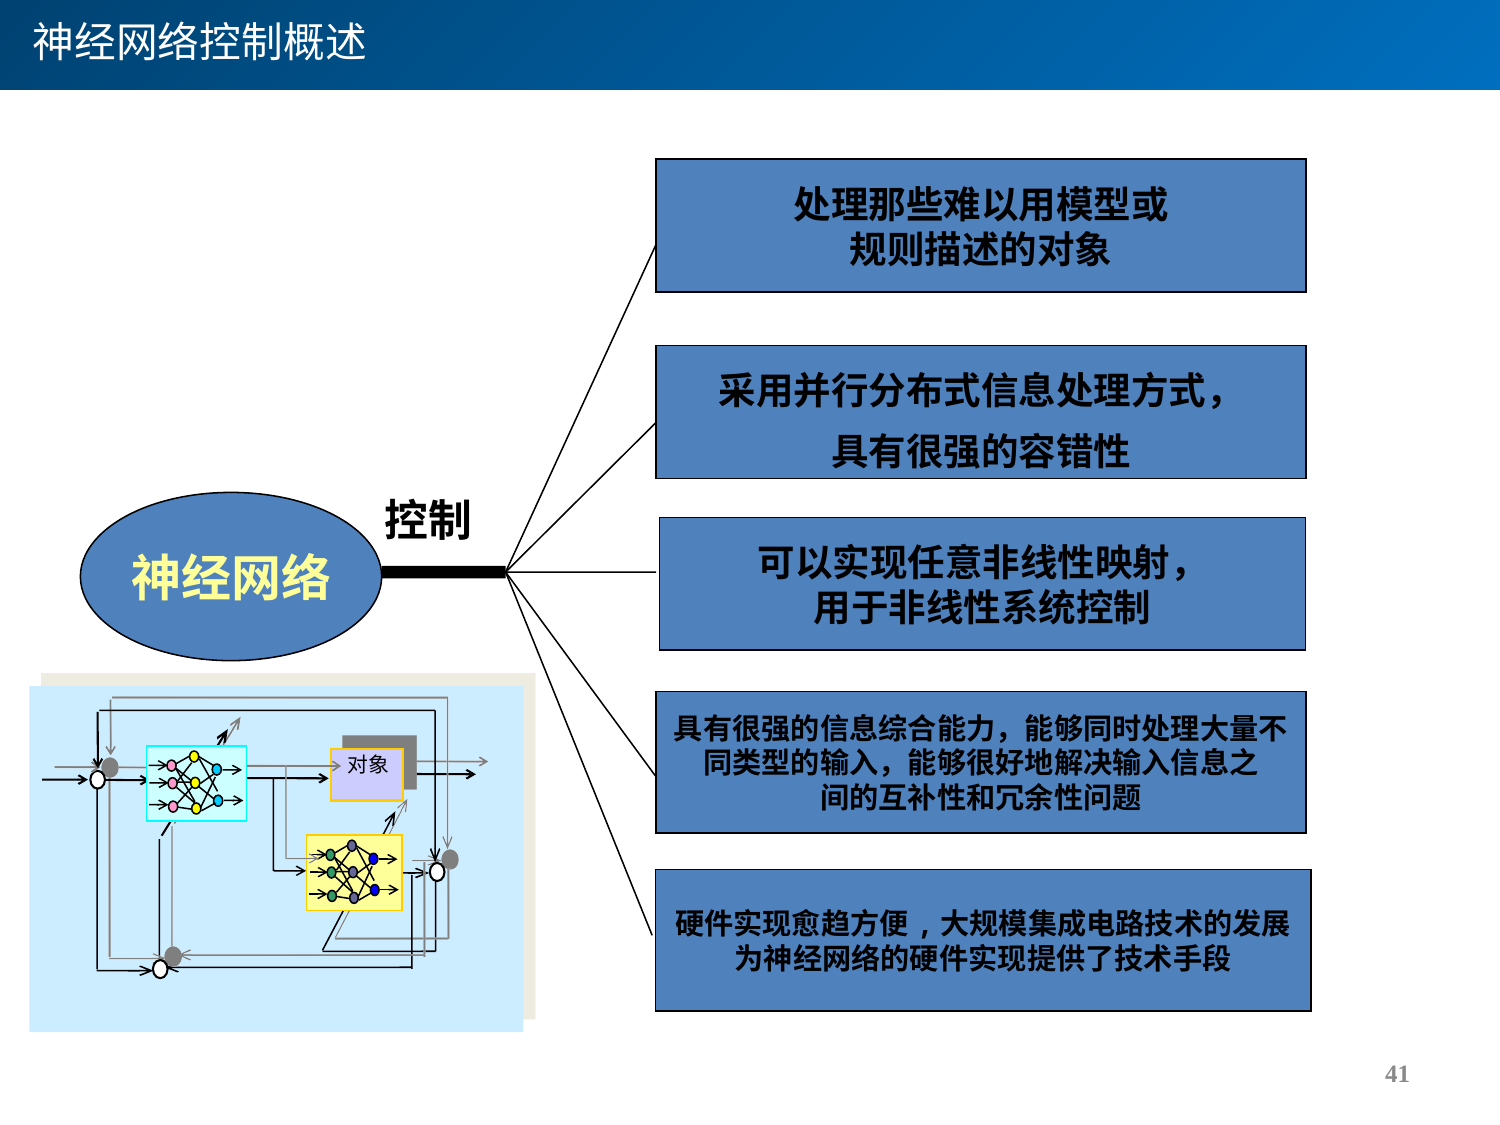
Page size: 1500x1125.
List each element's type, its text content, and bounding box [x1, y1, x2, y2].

text_box 具有很强的信息综合能力，能够同时处理大量不 同类型的输入，能够很好地解决输入信息之 间的互补性和冗余性问题 [656, 691, 1306, 834]
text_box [29, 685, 524, 1033]
text_box 可以实现任意非线性映射， 用于非线性系统控制 [659, 517, 1306, 651]
text_box 处理那些难以用模型或 规则描述的对象 [656, 159, 1306, 292]
text_box 硬件实现愈趋方便,大规模集成电路技术的发展 为神经网络的硬件实现提供了技术手段 [655, 869, 1311, 1012]
text_box 神经网络 [80, 492, 382, 661]
slide_number 41 [1074, 1042, 1425, 1103]
text_box 控制 [369, 484, 488, 553]
text_box 采用并行分布式信息处理方式， 具有很强的容错性 [656, 345, 1306, 479]
list 神经网络控制概述 [17, 8, 396, 80]
